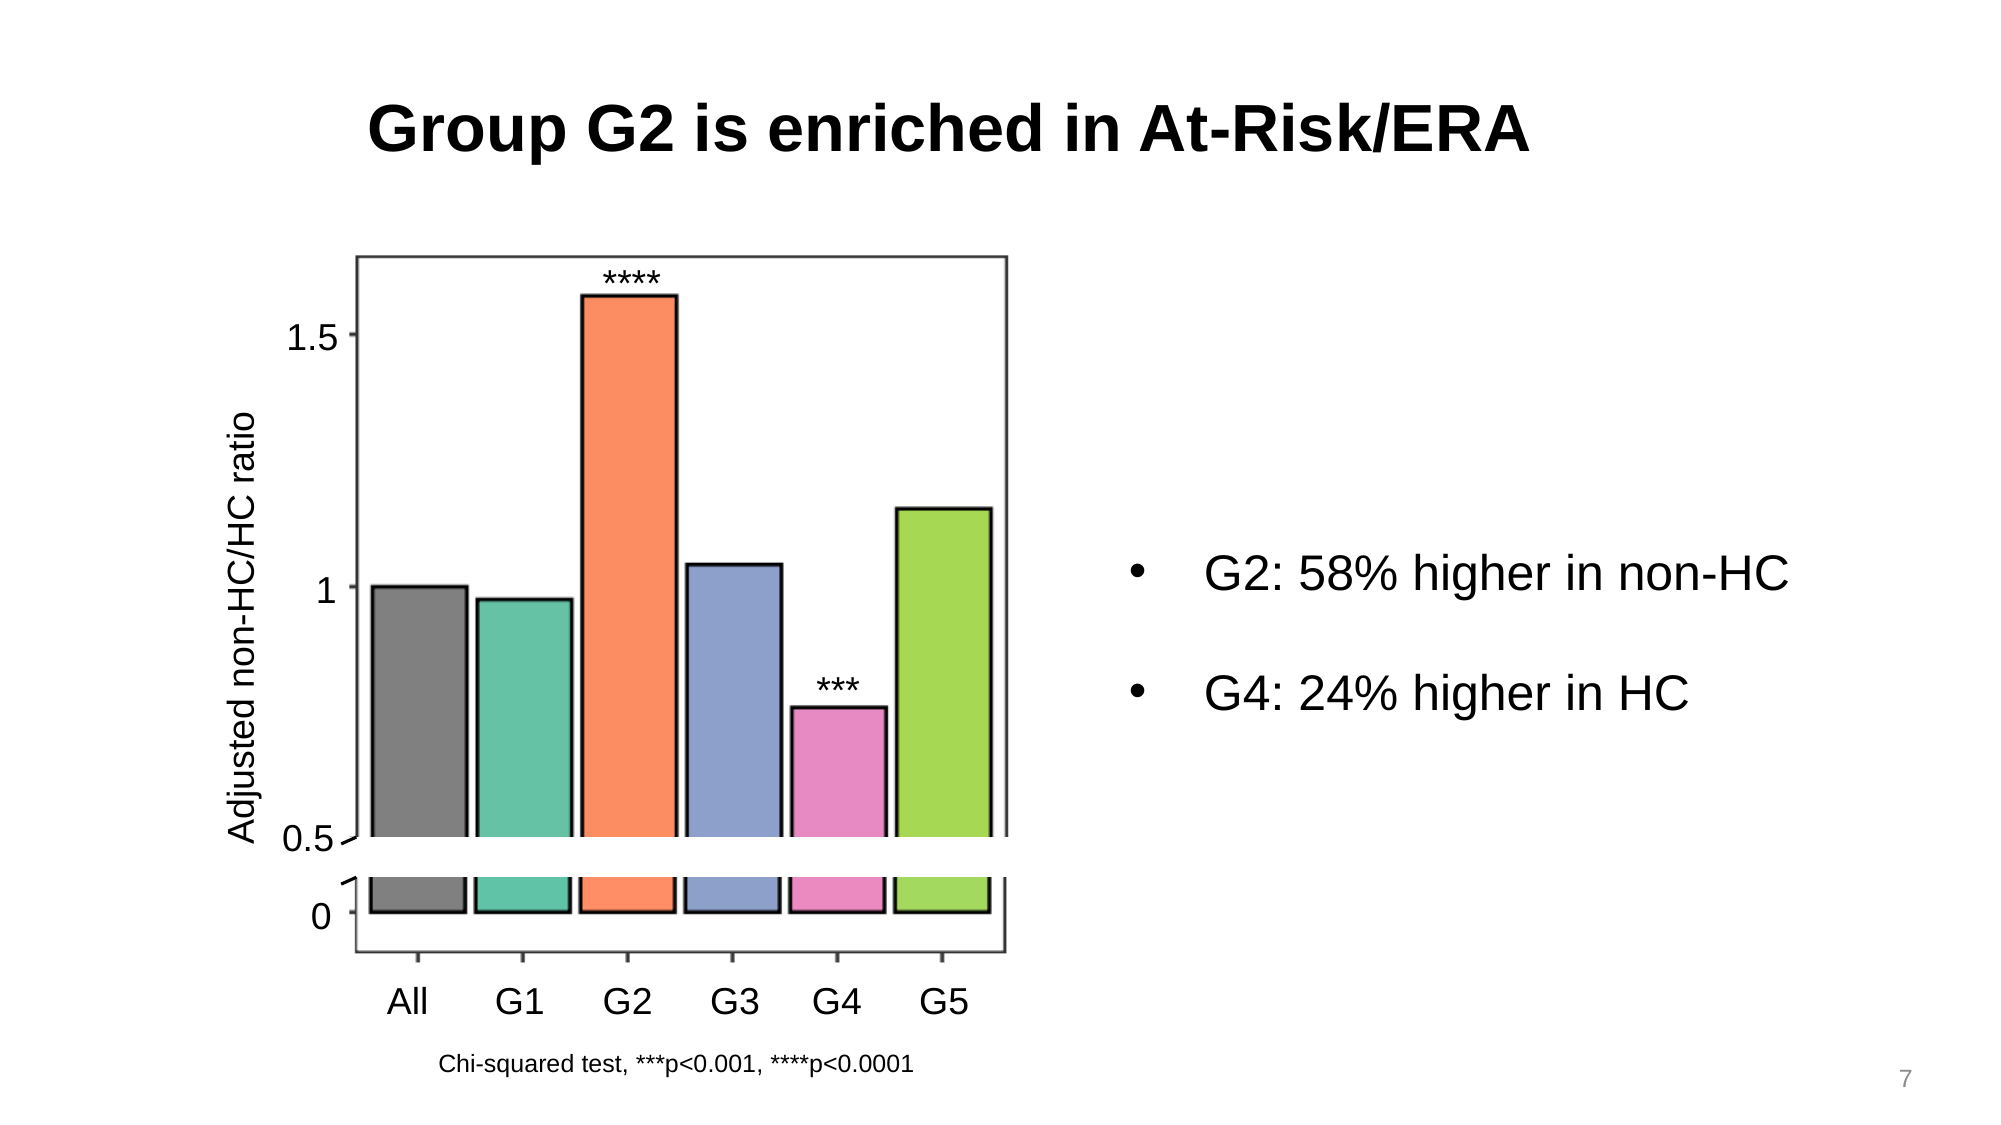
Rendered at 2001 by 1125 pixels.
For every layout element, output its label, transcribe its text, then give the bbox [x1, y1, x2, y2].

text_box G2: 58% higher in non-HC G4: 24% higher in HC [1117, 529, 1916, 732]
slide_number 7 [1732, 1047, 1928, 1108]
text_box Chi-squared test, ***p<0.001, ****p<0.0001 [423, 1040, 969, 1086]
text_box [209, 251, 1039, 1031]
text_box Group G2 is enriched in At-Risk/ERA [90, 77, 1811, 173]
